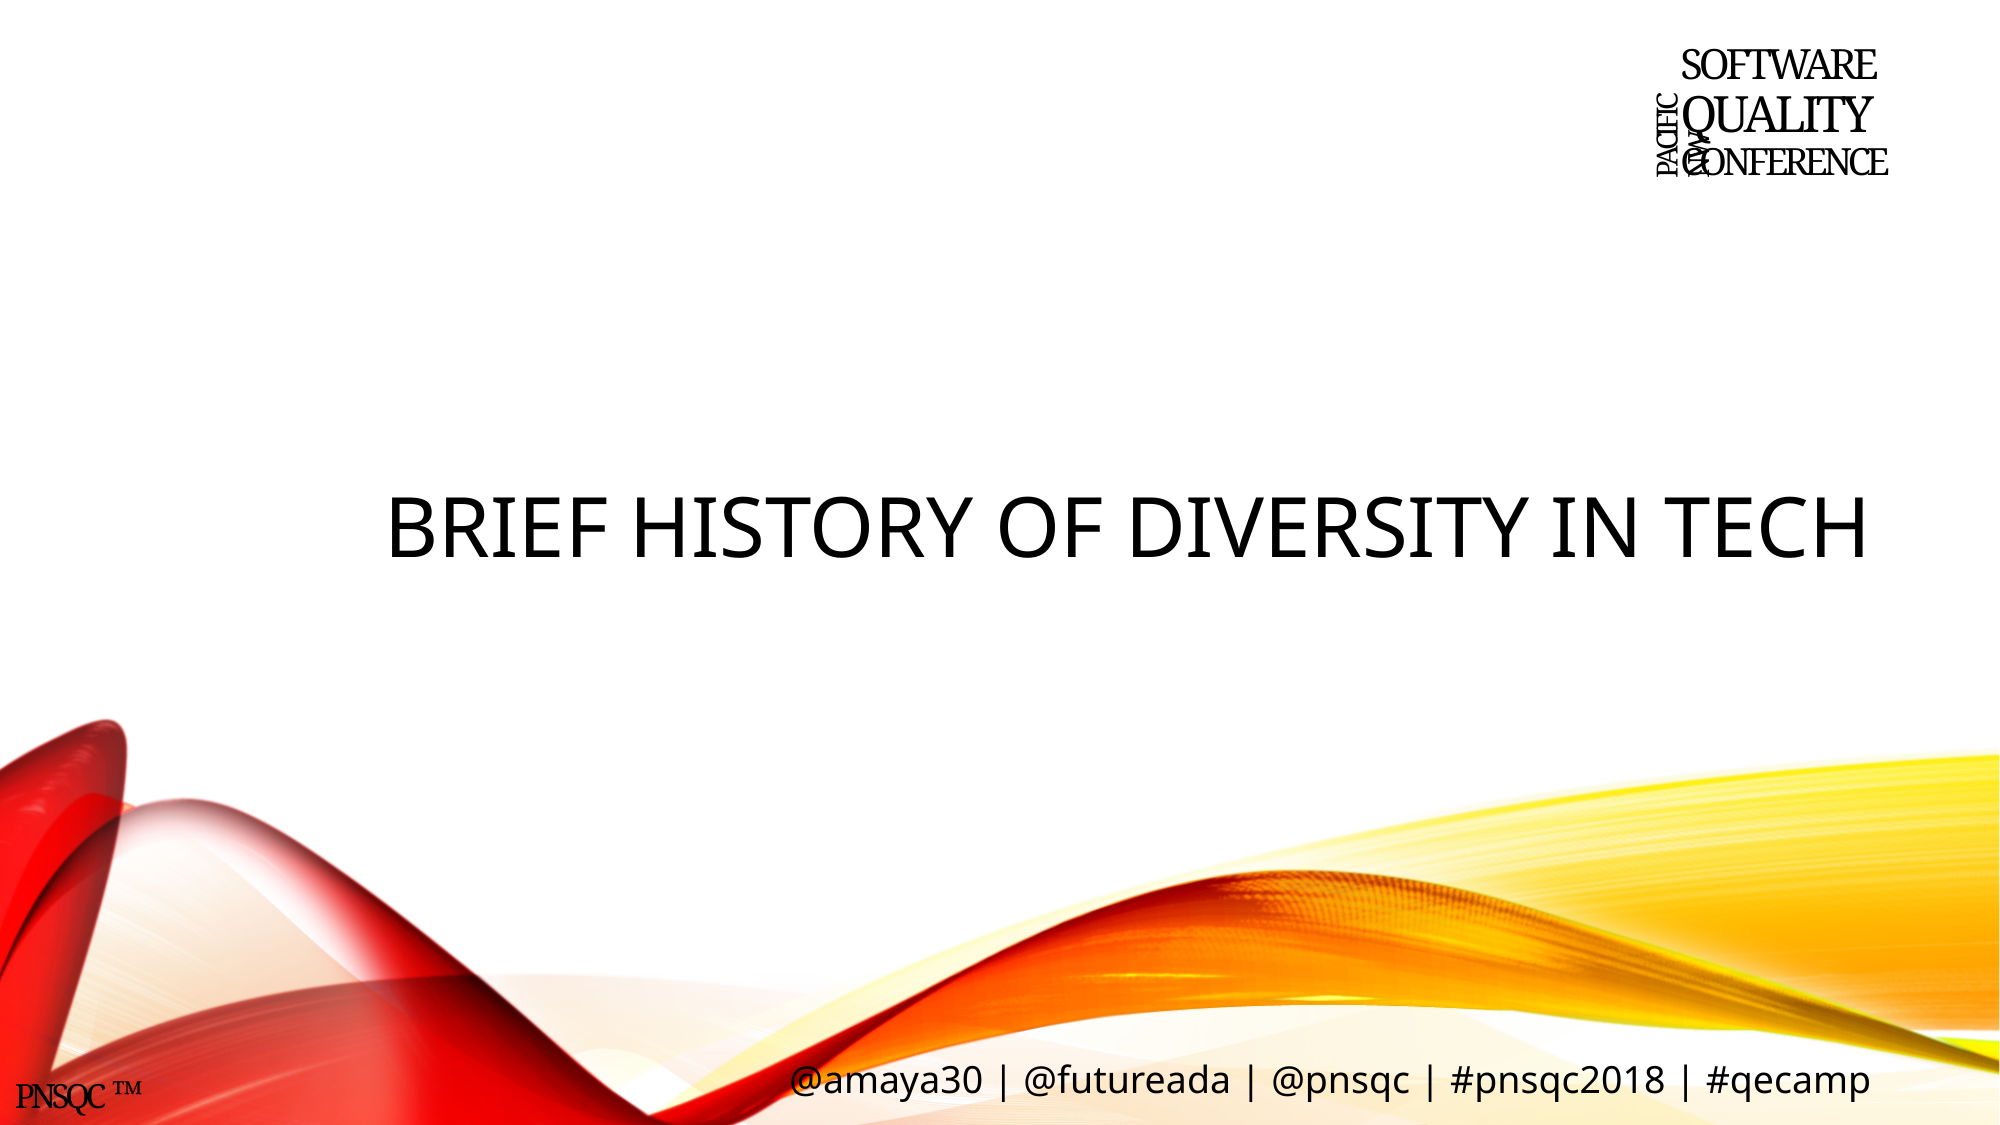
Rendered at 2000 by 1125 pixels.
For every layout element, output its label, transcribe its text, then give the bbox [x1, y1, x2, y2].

title Brief History of Diversity in Tech [112, 197, 1887, 584]
footer @amaya30 | @futureada | @pnsqc | #pnsqc2018 | #qecamp [740, 1051, 1887, 1111]
picture [0, 717, 2000, 1125]
